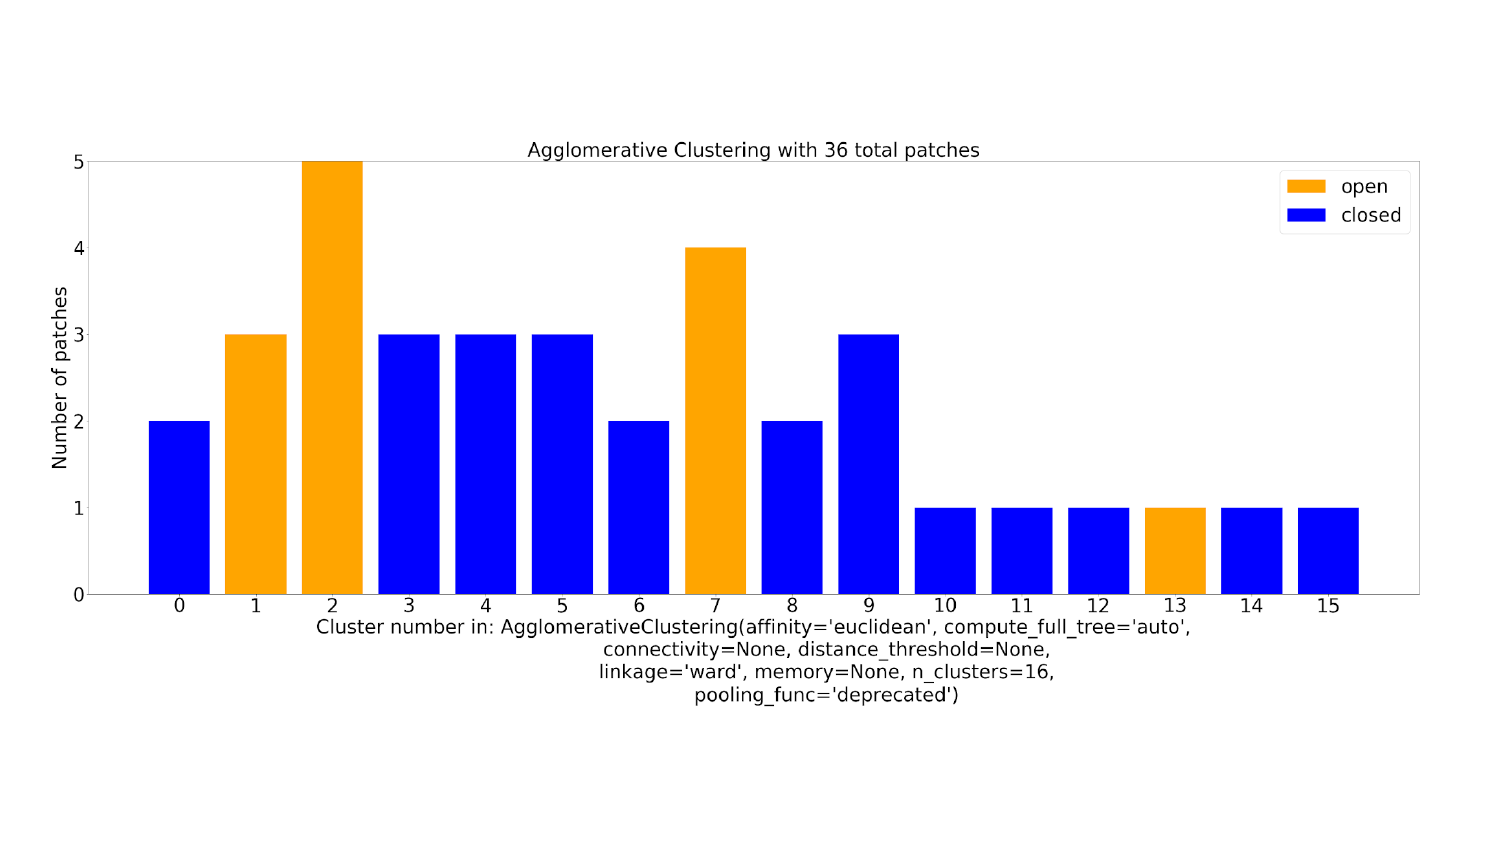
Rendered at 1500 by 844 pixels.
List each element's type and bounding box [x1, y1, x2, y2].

picture [40, 78, 1459, 766]
